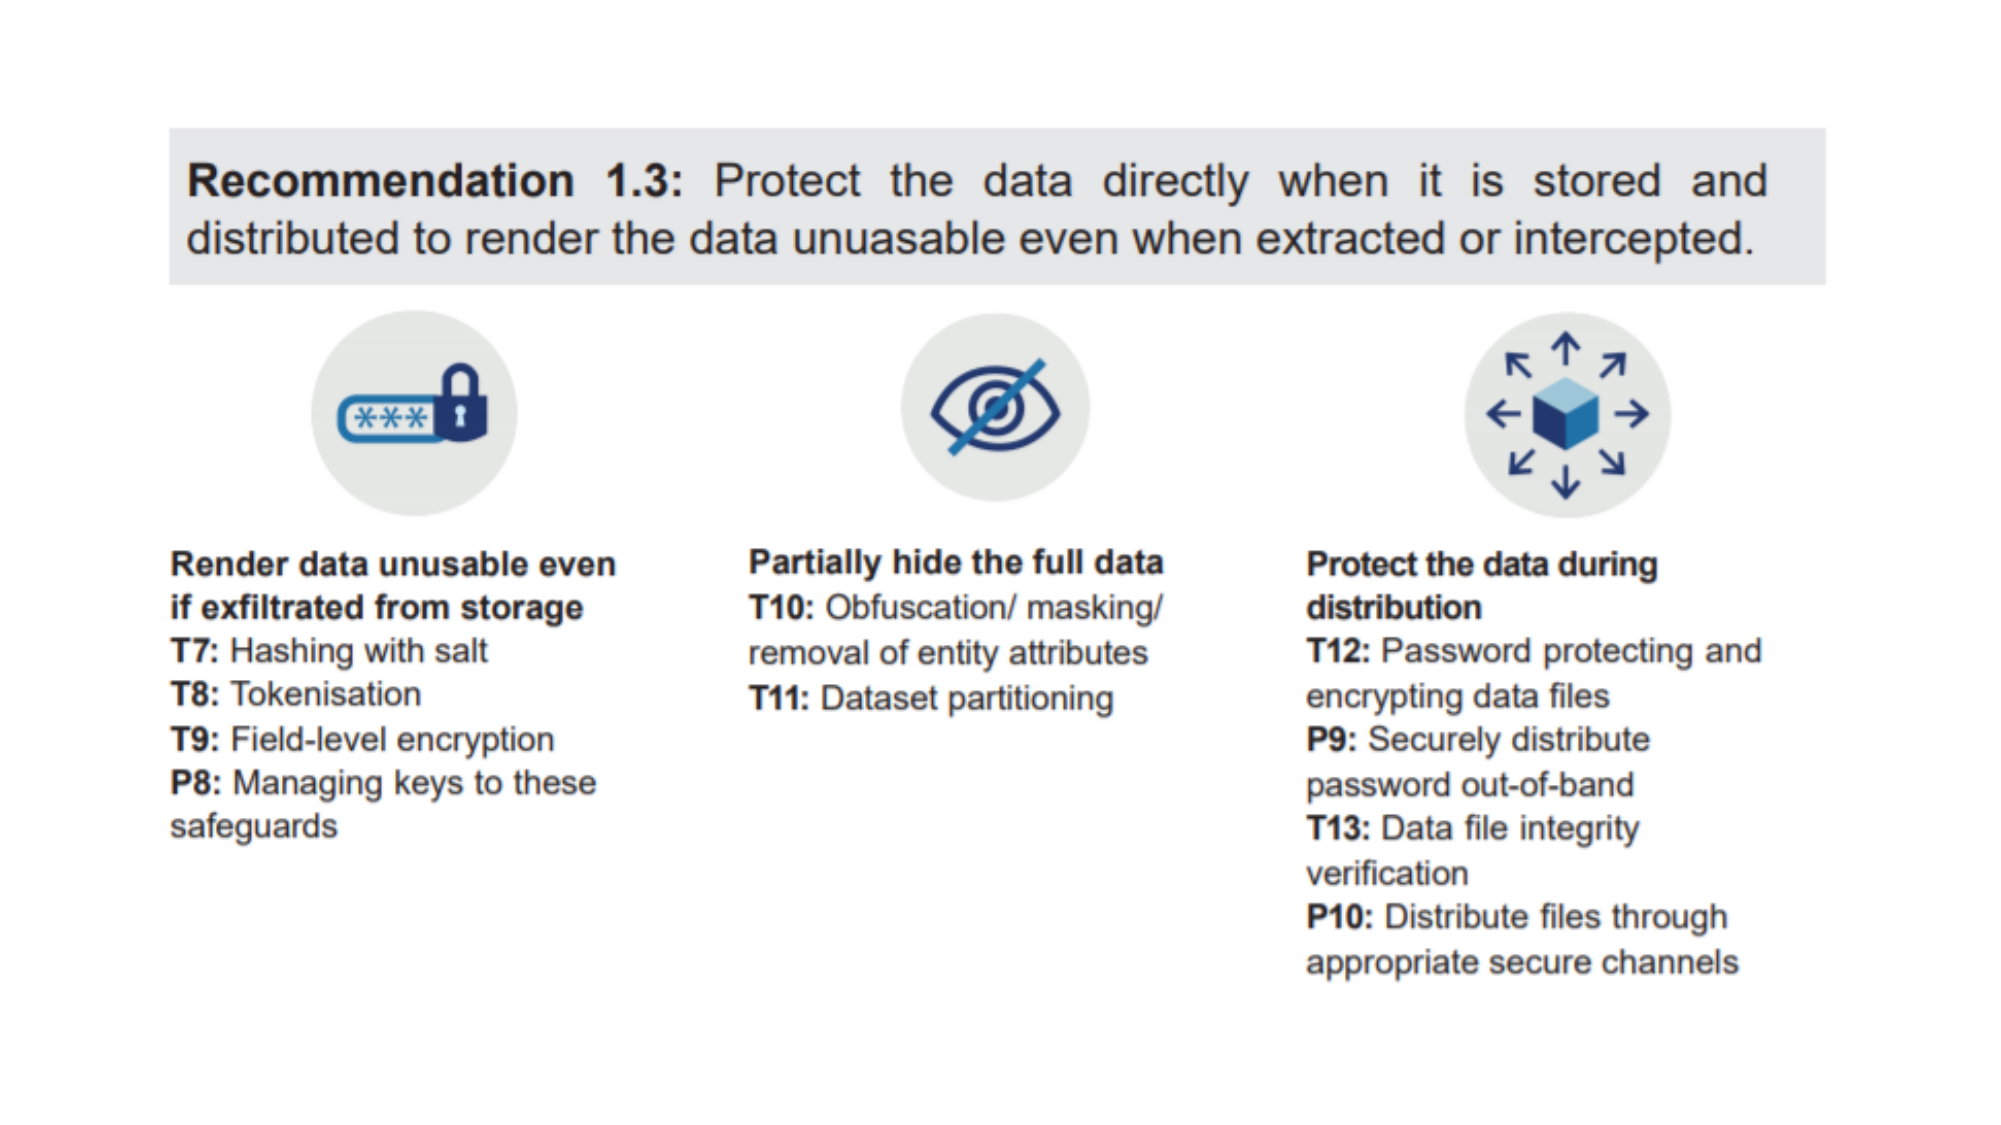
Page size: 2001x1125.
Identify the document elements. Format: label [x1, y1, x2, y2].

picture [147, 108, 1853, 1017]
